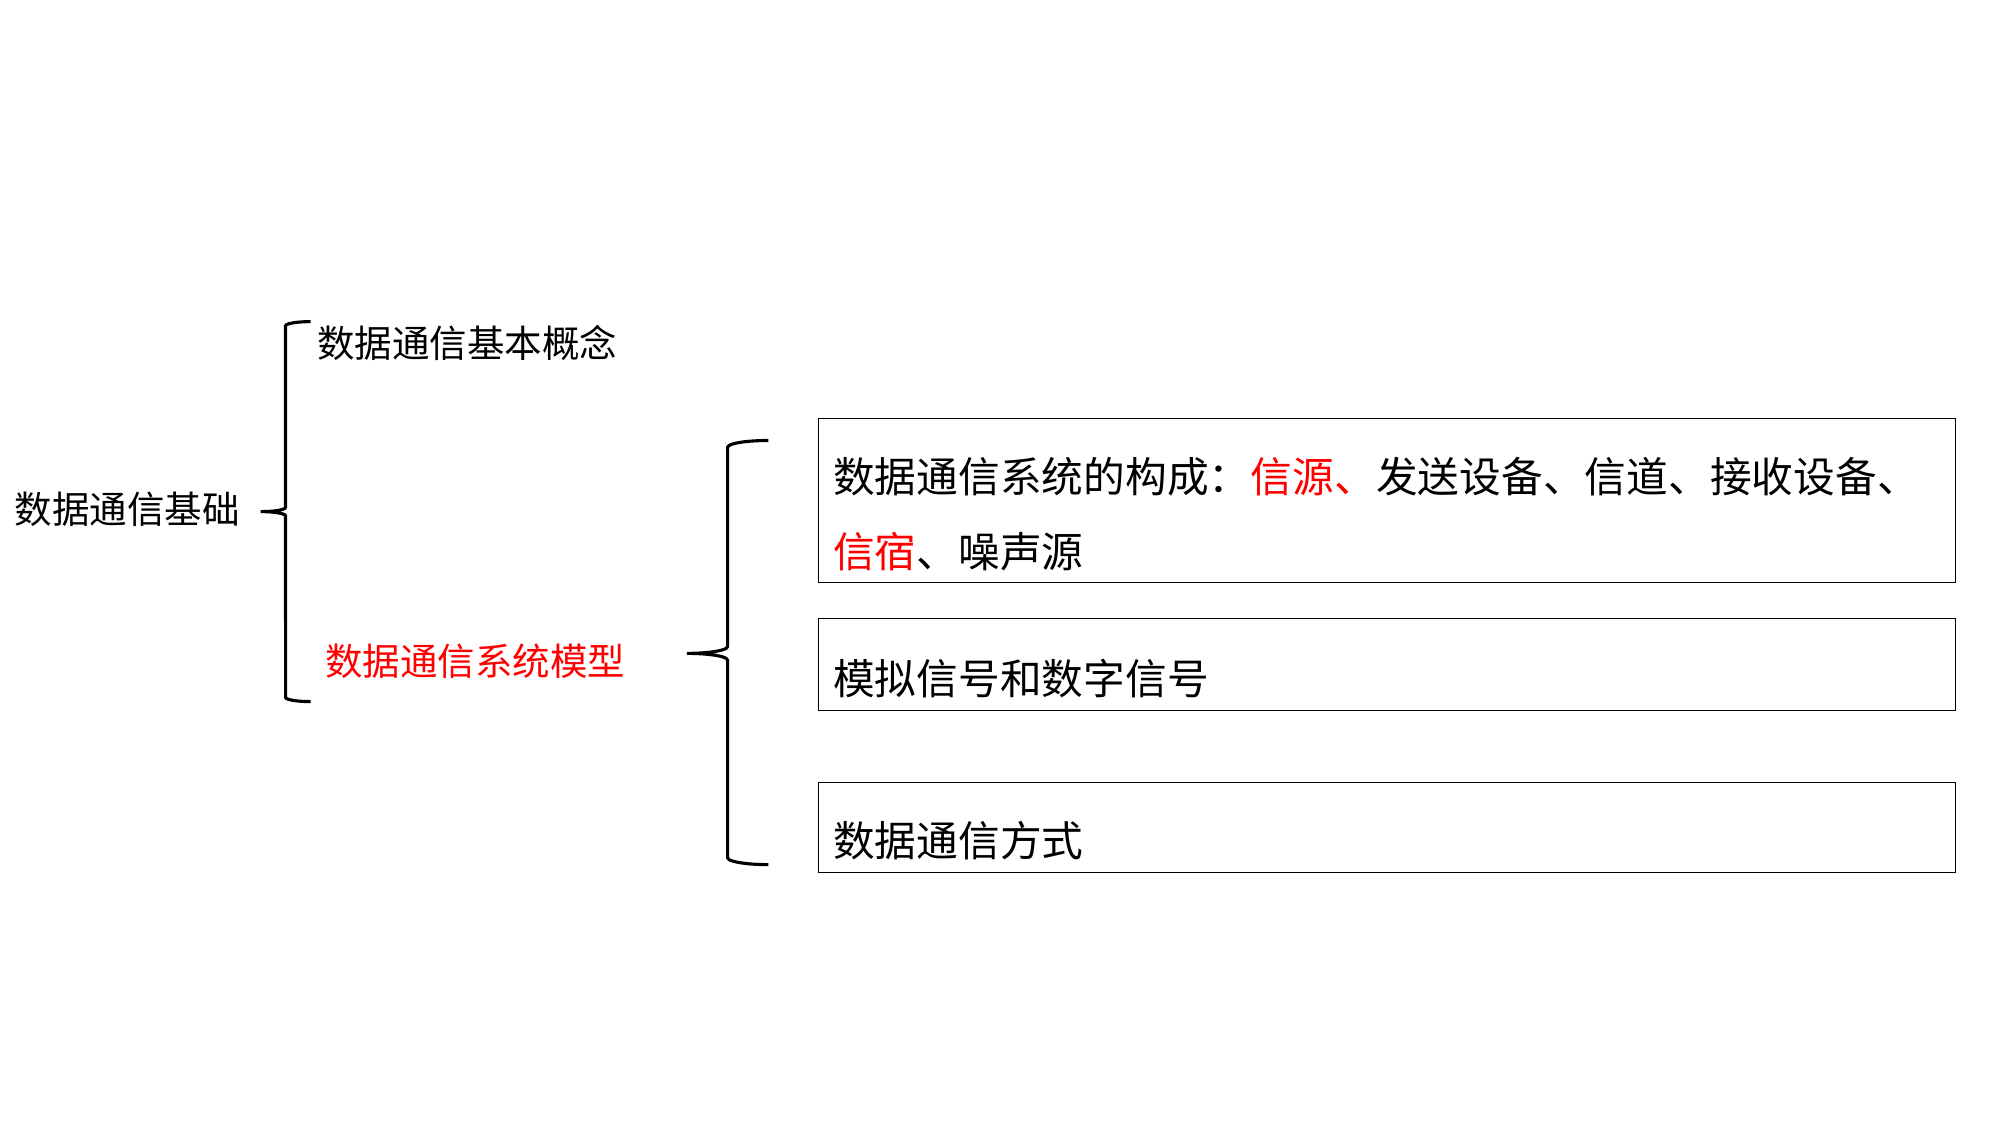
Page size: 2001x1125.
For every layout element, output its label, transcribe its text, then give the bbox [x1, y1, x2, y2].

text_box 数据通信系统模型 [310, 630, 687, 691]
text_box [686, 438, 769, 867]
text_box 数据通信基础 [0, 478, 261, 539]
text_box 数据通信系统的构成：信源、发送设备、信道、接收设备、信宿、噪声源 [818, 418, 1956, 583]
text_box [260, 320, 311, 704]
text_box 模拟信号和数字信号 [818, 618, 1956, 711]
text_box 数据通信基本概念 [302, 312, 658, 373]
text_box 数据通信方式 [818, 782, 1956, 873]
